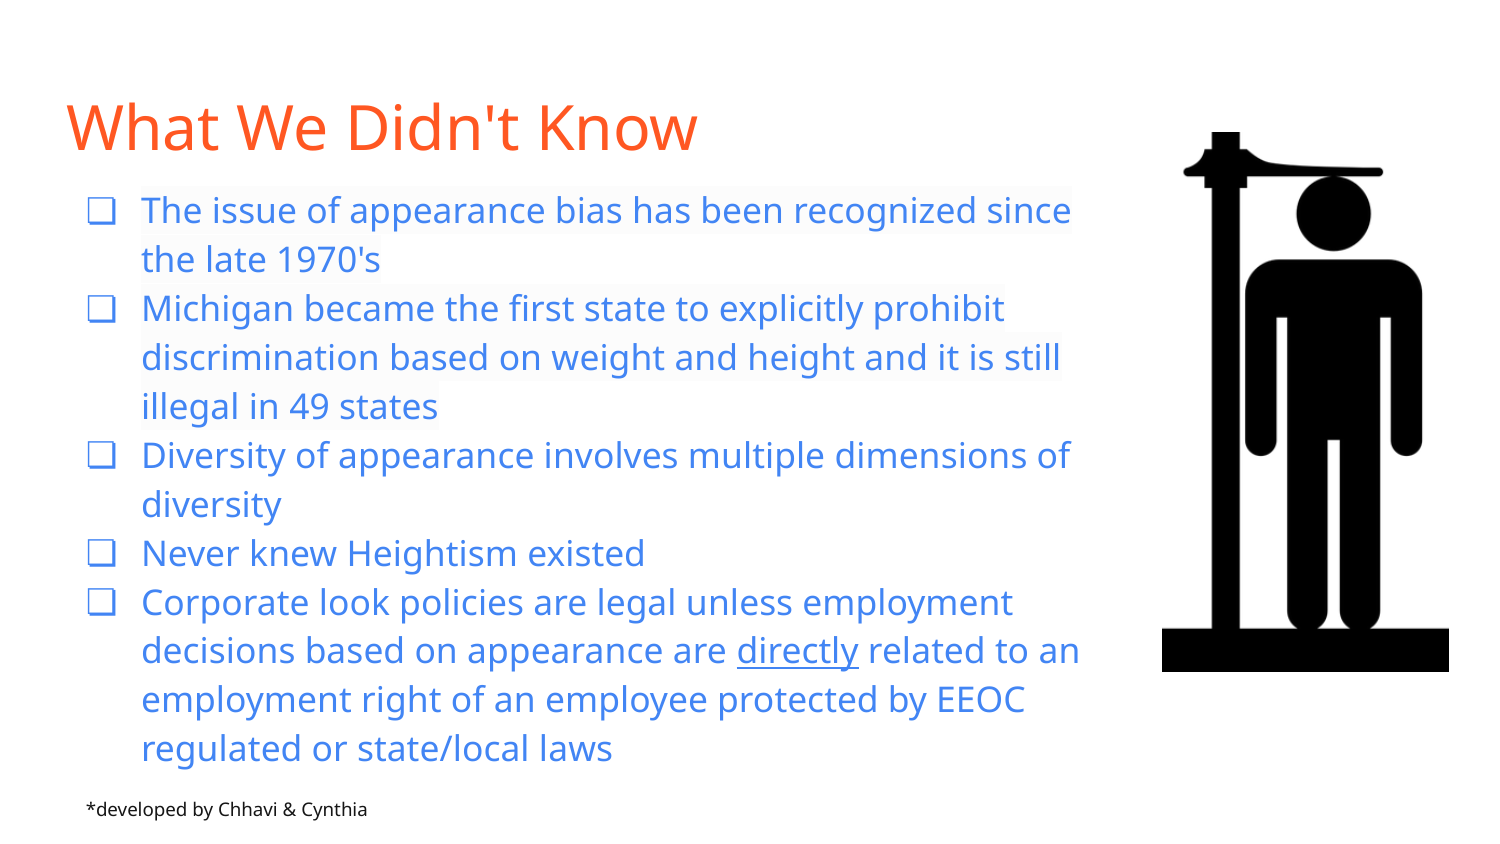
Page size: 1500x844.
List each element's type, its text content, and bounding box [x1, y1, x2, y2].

picture [1161, 132, 1450, 672]
list The issue of appearance bias has been recognized since the late 1970's Michigan became the first state to explicitly prohibit discrimination based on weight and height and it is still illegal in 49 states Diversity of appearance involves multiple dimensions of diversity Never knew Heightism existed Corporate look policies are legal unless employment decisions based on appearance are directly related to an employment right of an employee protected by EEOC regulated or state/local laws *developed by Chhavi & Cynthia [51, 166, 1144, 844]
title What We Didn't Know [51, 72, 1449, 167]
